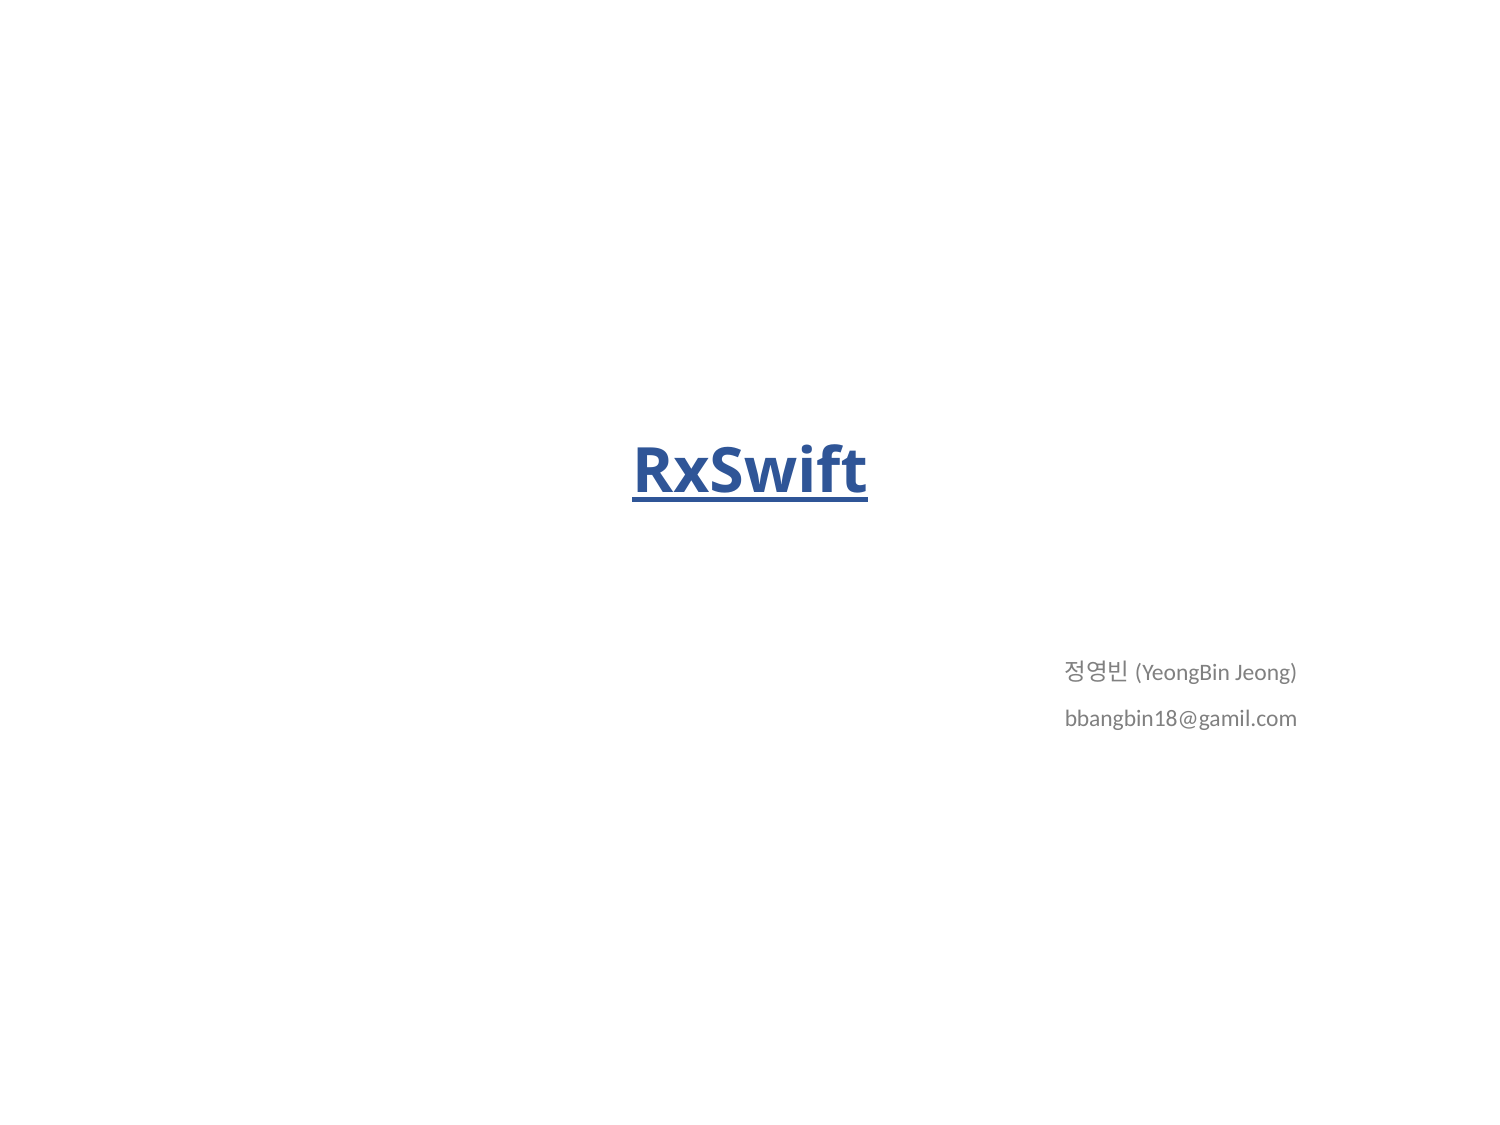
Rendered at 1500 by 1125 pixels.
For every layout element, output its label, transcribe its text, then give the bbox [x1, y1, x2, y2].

subtitle 정영빈(YeongBin Jeong) bbangbin18@gamil.com [187, 652, 1313, 857]
title RxSwift [187, 325, 1313, 620]
